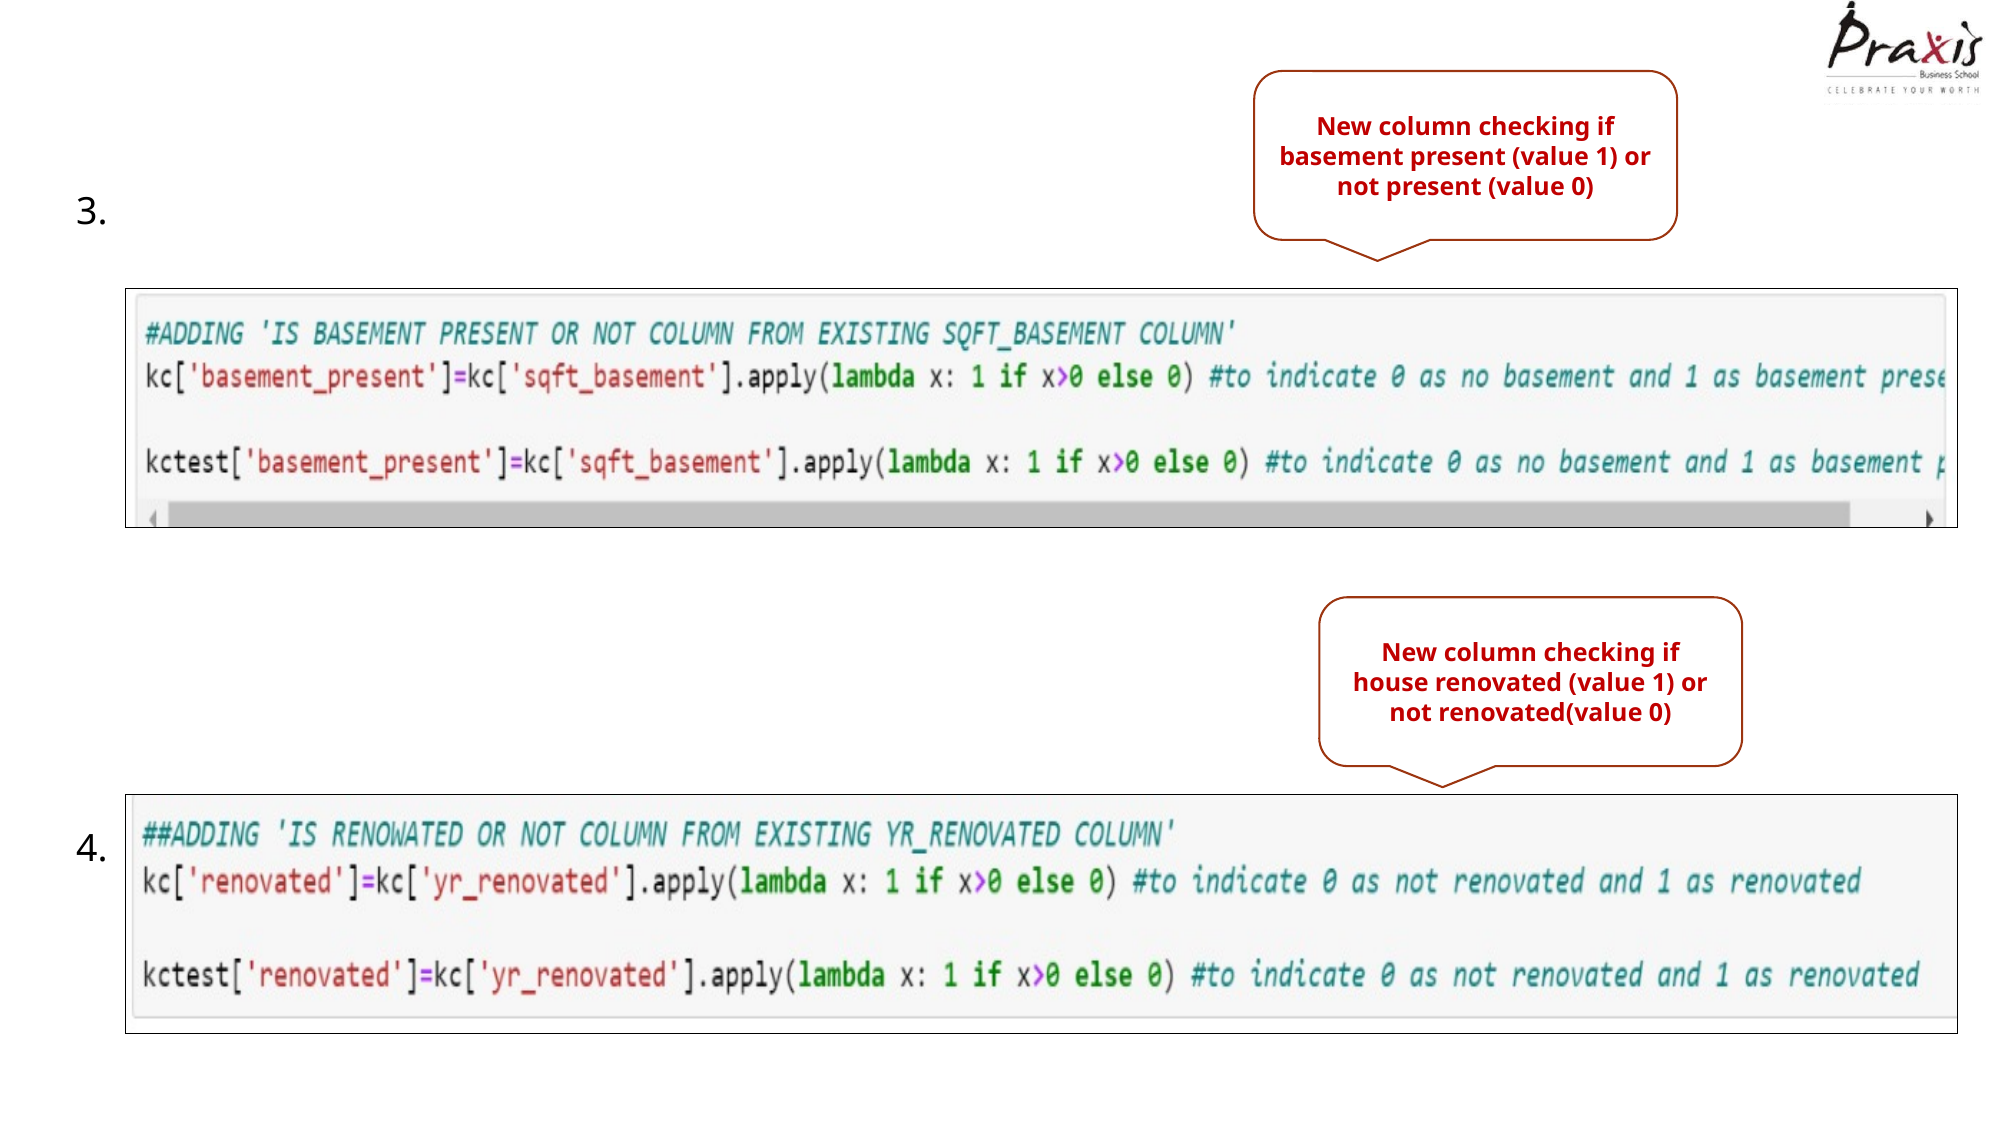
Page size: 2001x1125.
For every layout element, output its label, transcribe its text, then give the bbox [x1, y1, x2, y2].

text_box New column checking if house renovated (value 1) or not renovated(value 0) [1318, 596, 1744, 789]
text_box 4. [61, 816, 125, 877]
picture [126, 289, 1957, 528]
picture [126, 794, 1958, 1034]
text_box 3. [61, 179, 215, 239]
picture [1824, 0, 2000, 113]
text_box New column checking if basement present (value 1) or not present (value 0) [1253, 69, 1679, 262]
